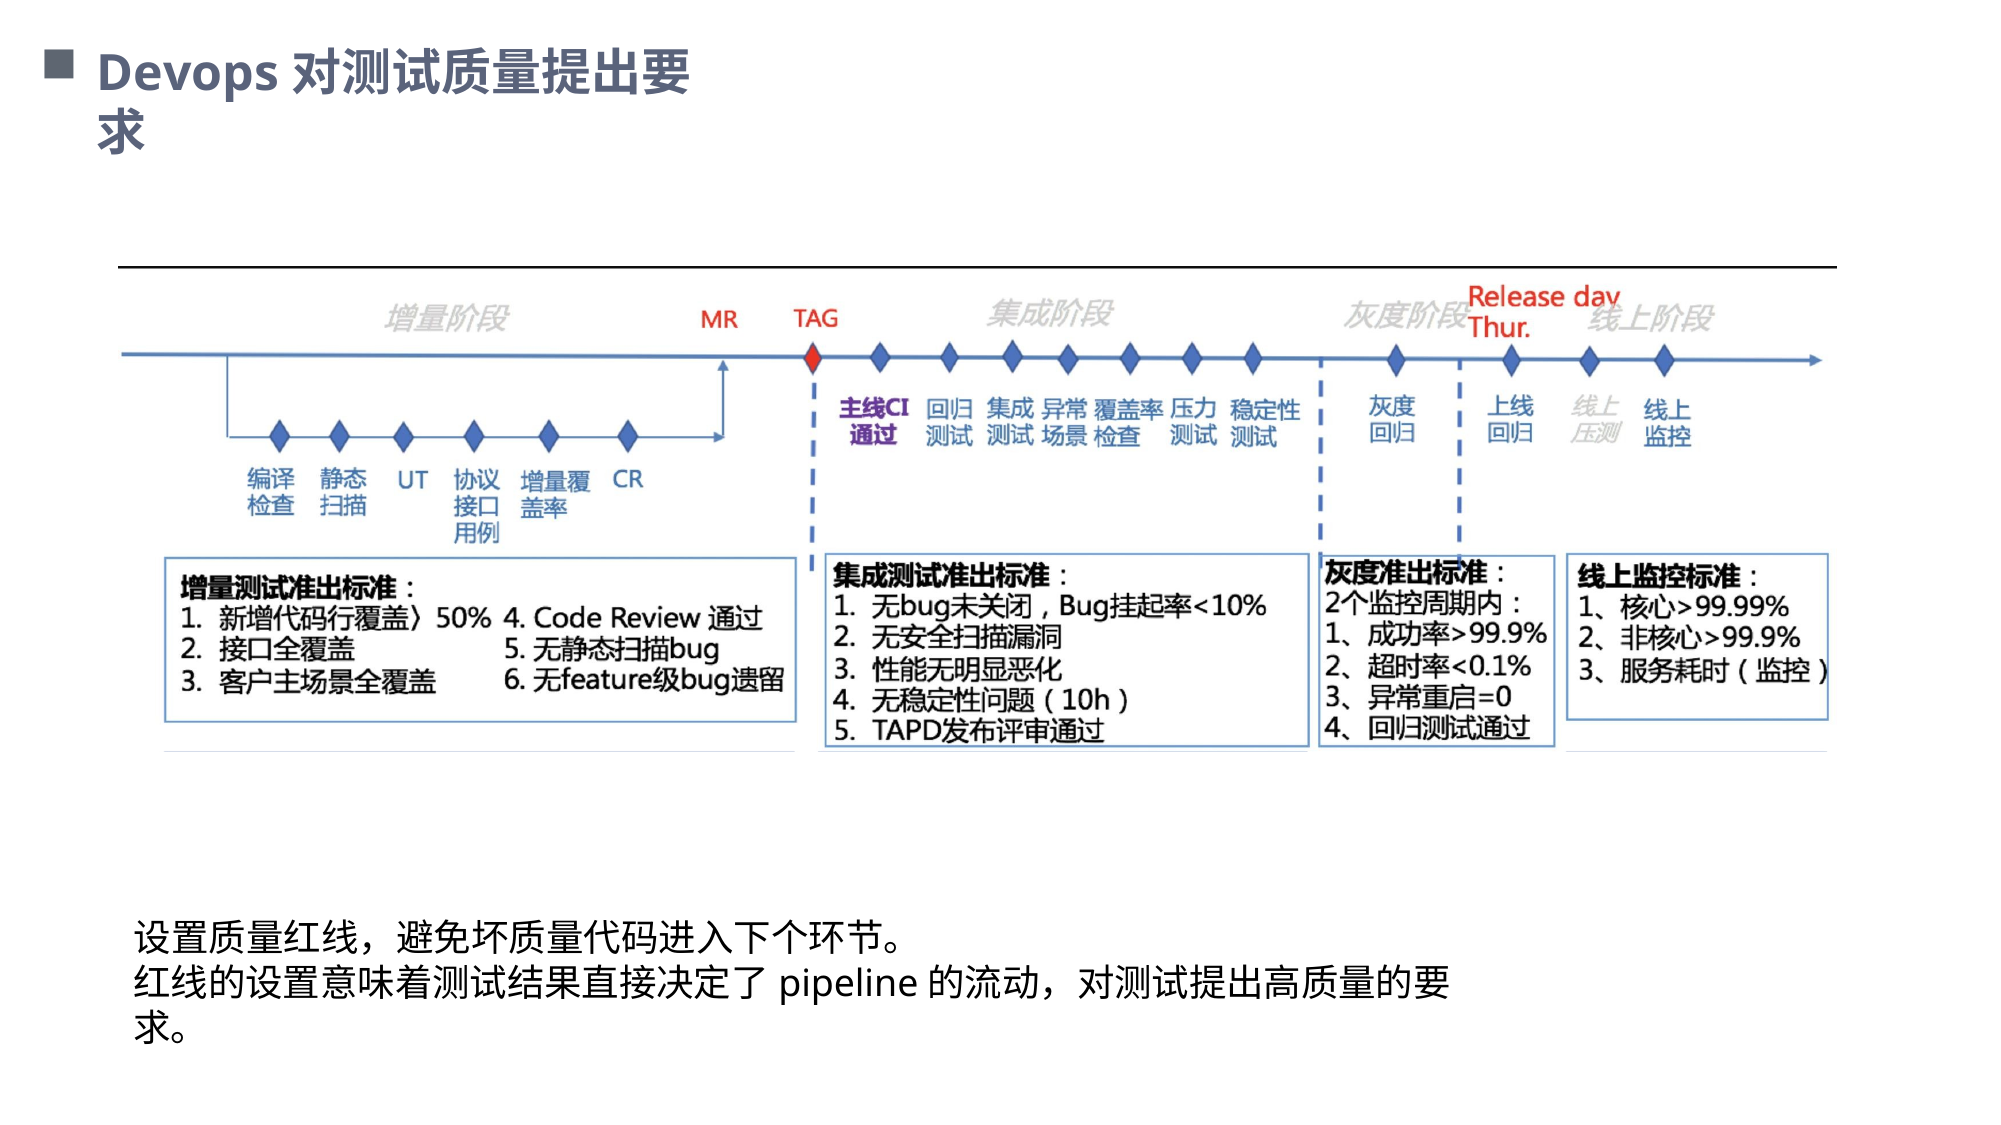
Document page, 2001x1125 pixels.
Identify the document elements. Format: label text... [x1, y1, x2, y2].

text_box 设置质量红线，避免坏质量代码进入下个环节。 红线的设置意味着测试结果直接决定了pipeline的流动，对测试提出高质量的要求。 [131, 911, 1517, 1049]
picture [118, 266, 1837, 752]
text_box Devops对测试质量提出要求 [38, 38, 737, 161]
